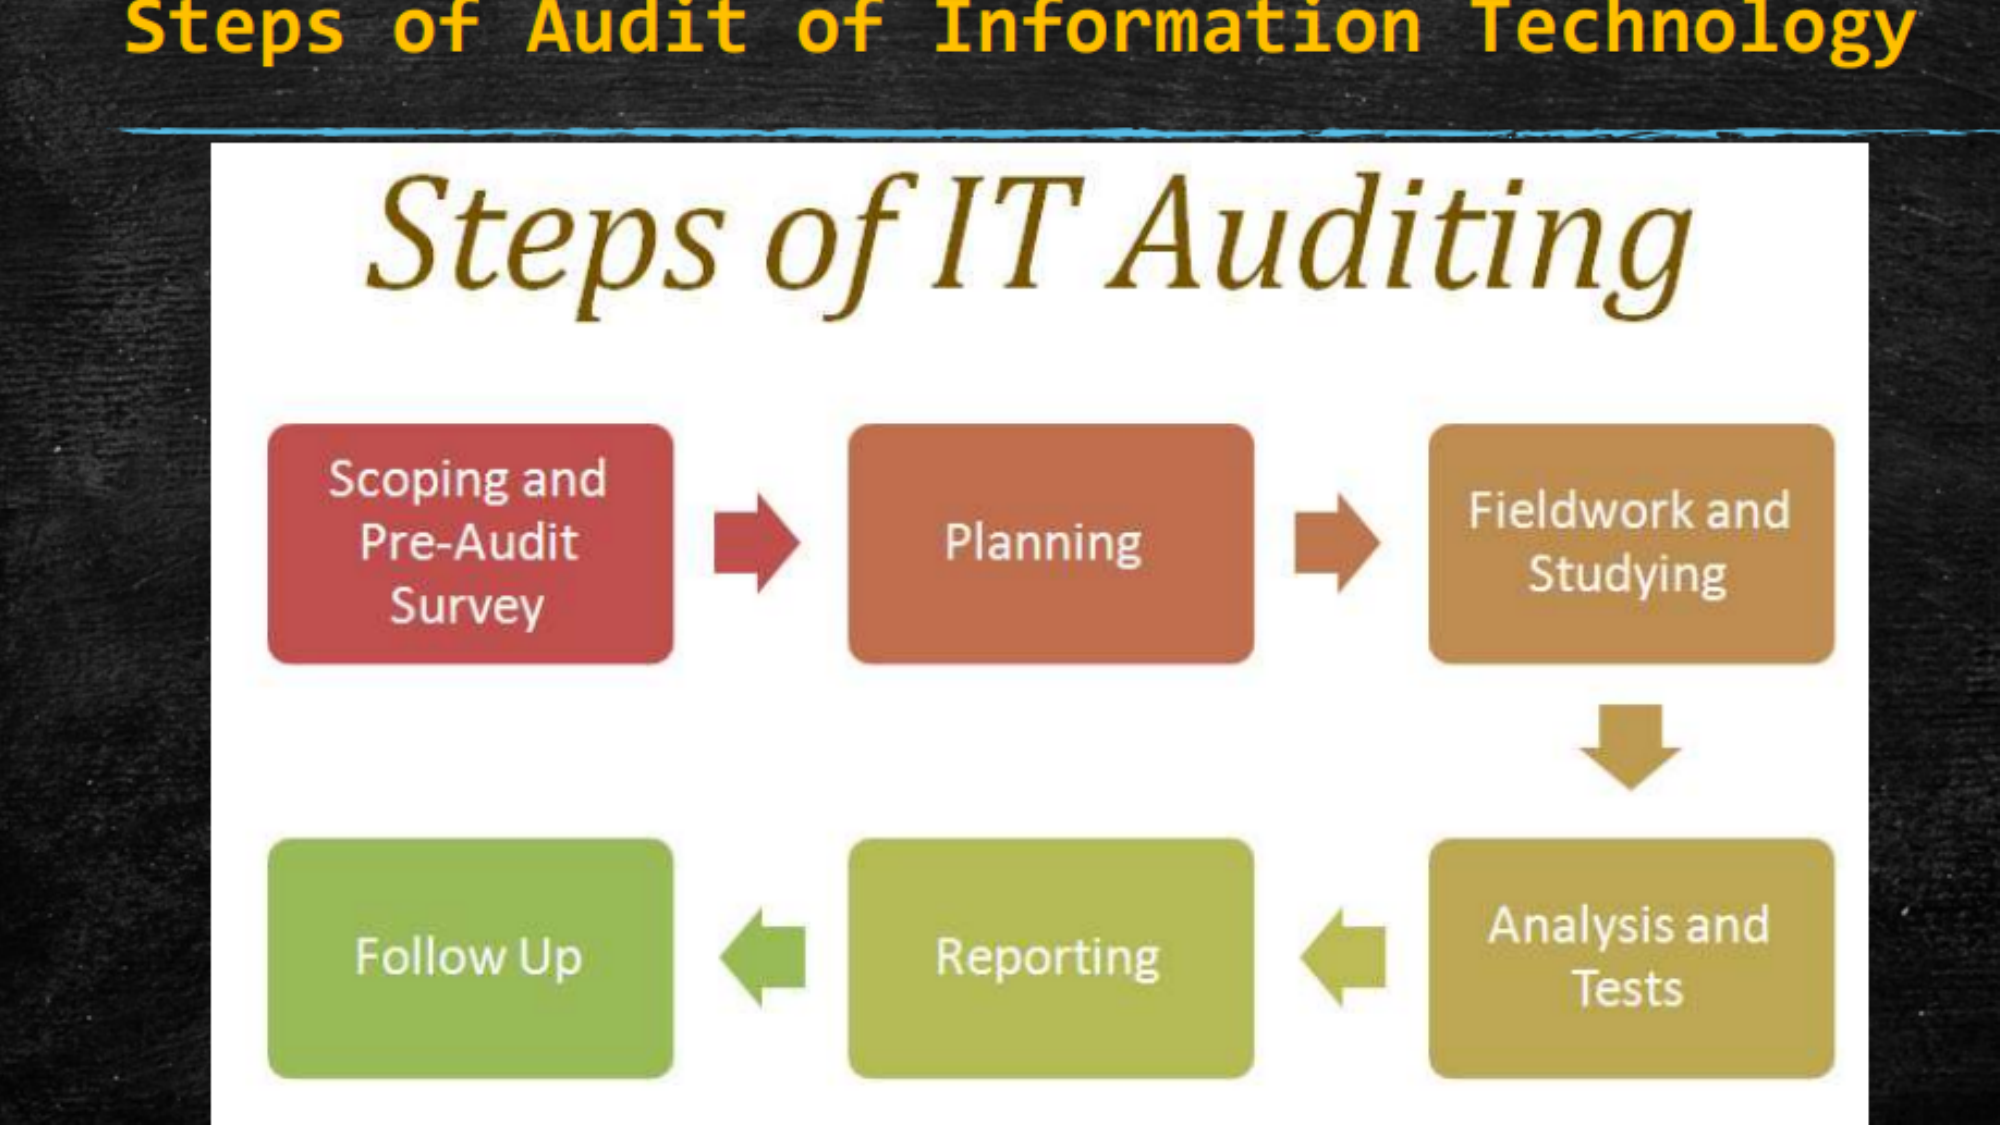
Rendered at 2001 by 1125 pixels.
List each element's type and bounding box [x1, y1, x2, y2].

list [0, 0, 2000, 1125]
